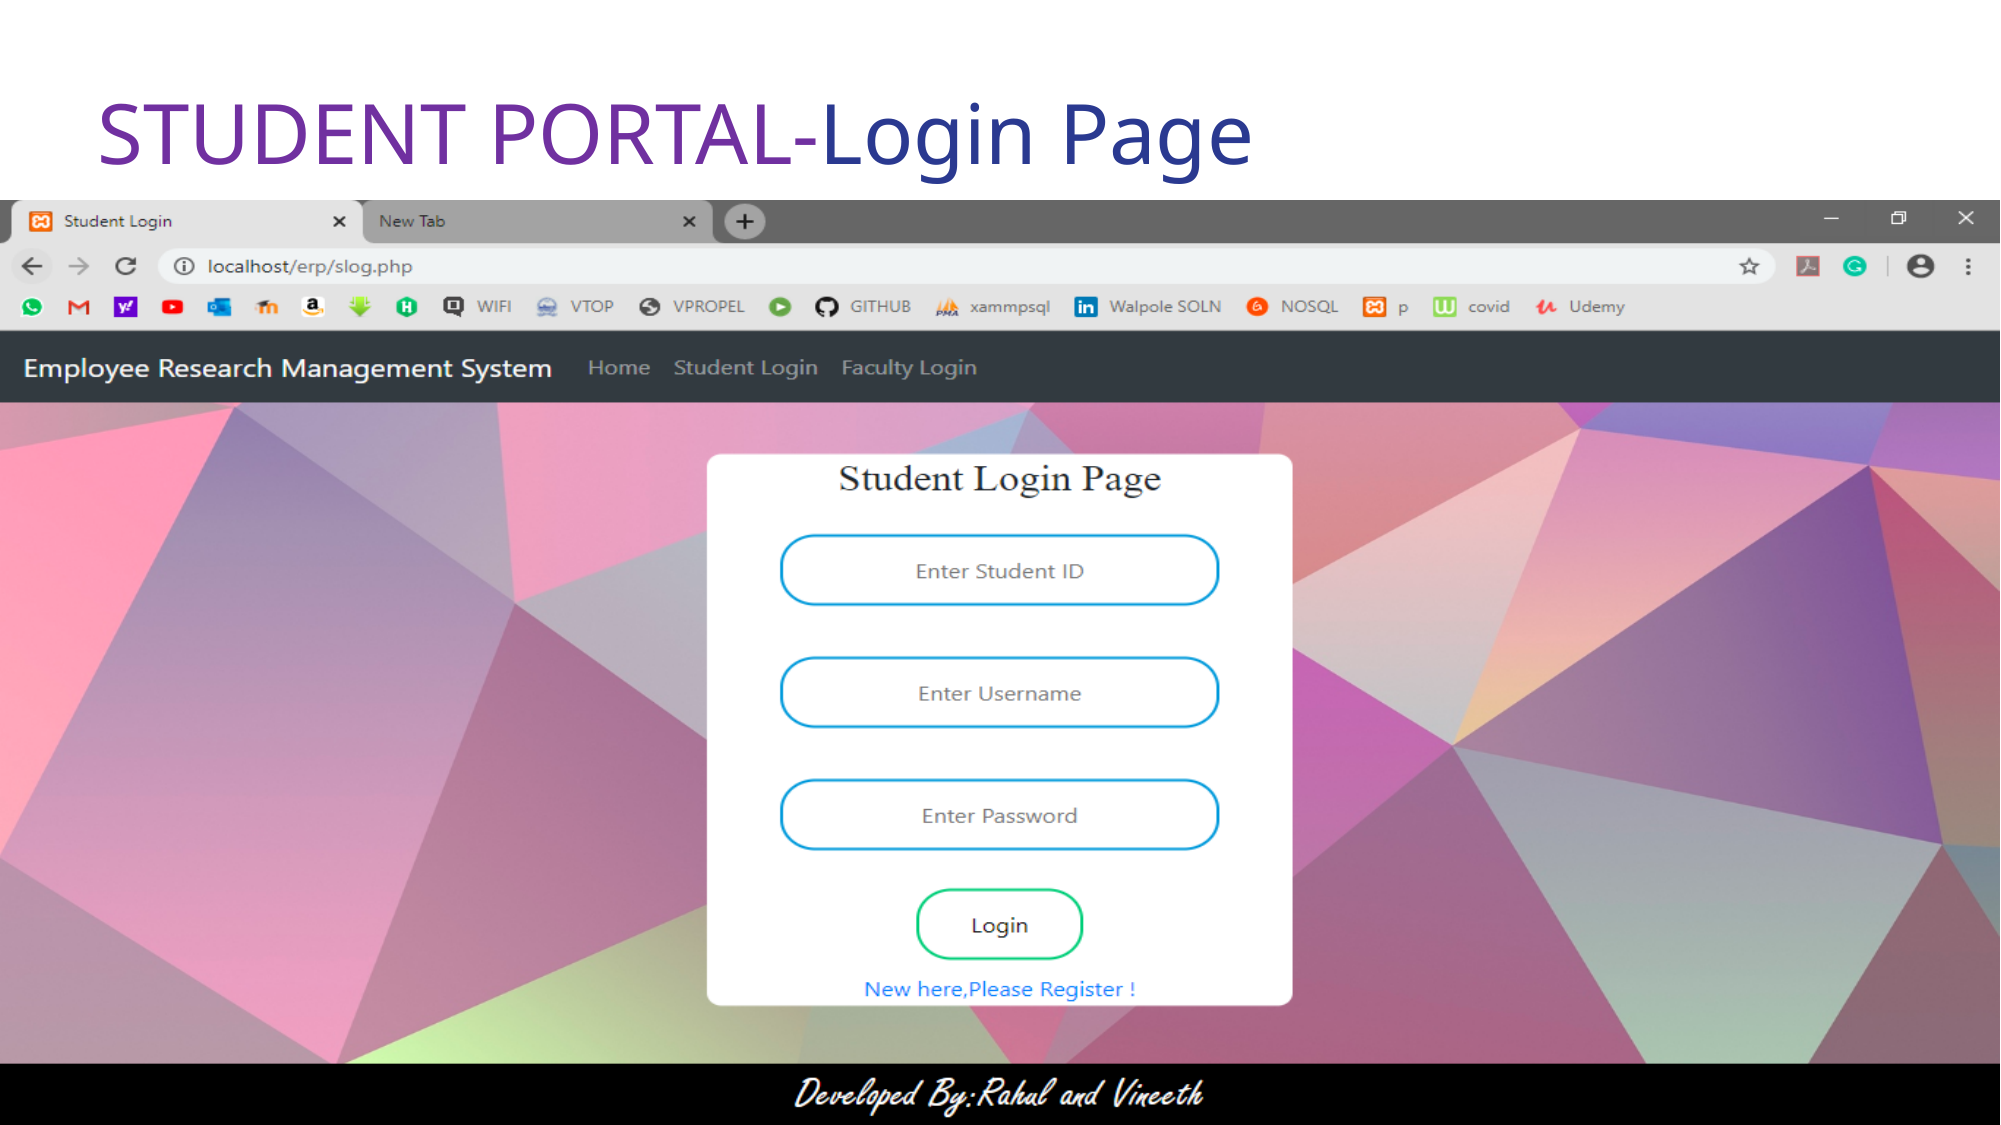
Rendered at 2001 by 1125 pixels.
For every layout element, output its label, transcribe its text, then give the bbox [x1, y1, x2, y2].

picture [0, 200, 2000, 1125]
title STUDENT PORTAL-Login Page [82, 24, 1808, 198]
